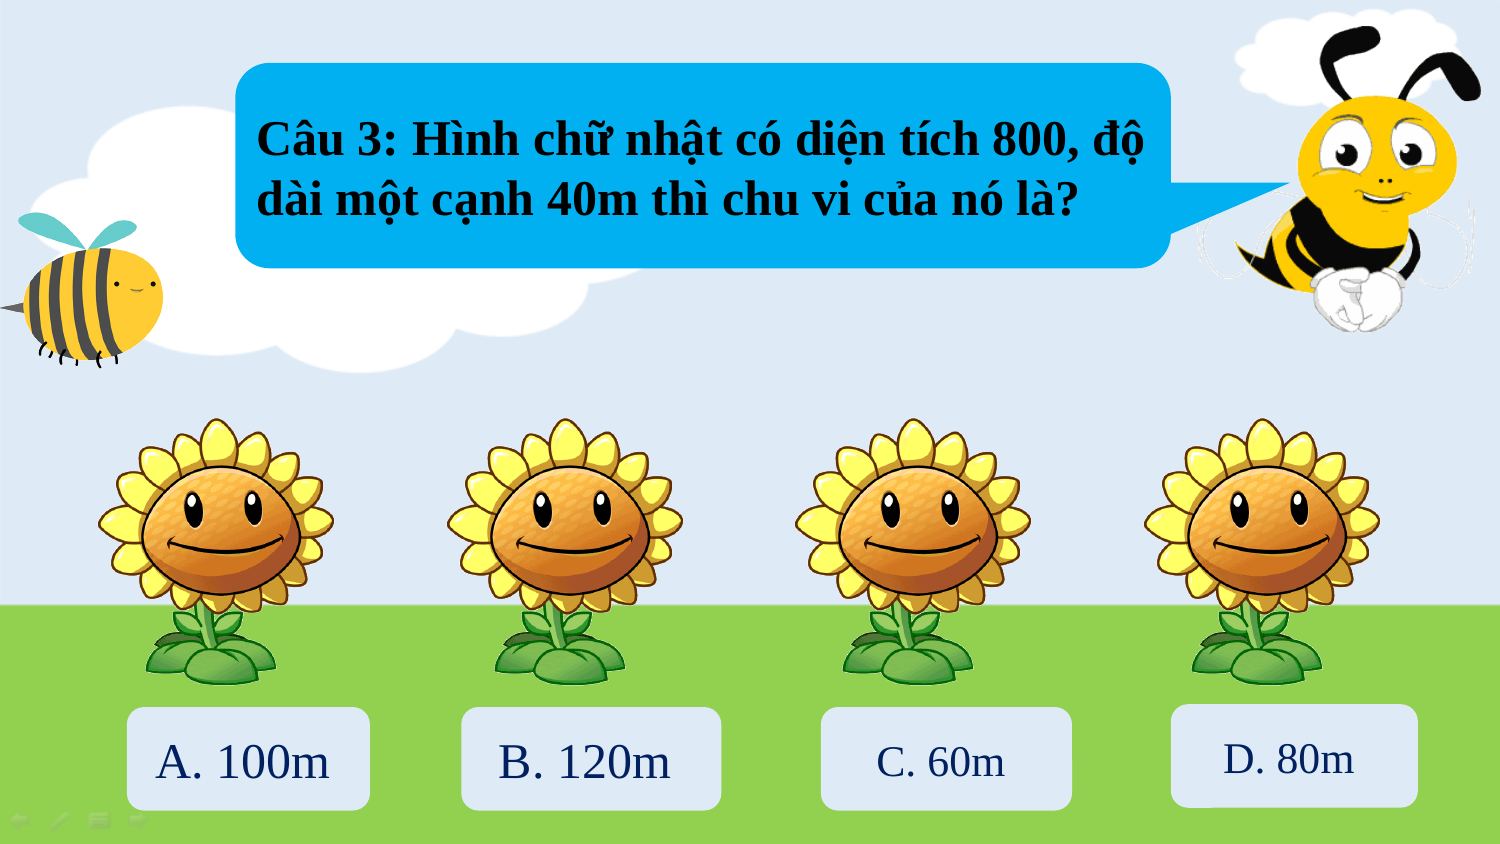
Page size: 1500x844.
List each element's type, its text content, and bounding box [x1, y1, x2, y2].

text_box C. 60m [819, 708, 1074, 812]
text_box D. 80m [1169, 708, 1420, 809]
text_box B. 120m [460, 708, 723, 812]
picture [0, 0, 1500, 844]
text_box A. 100m [125, 708, 372, 812]
